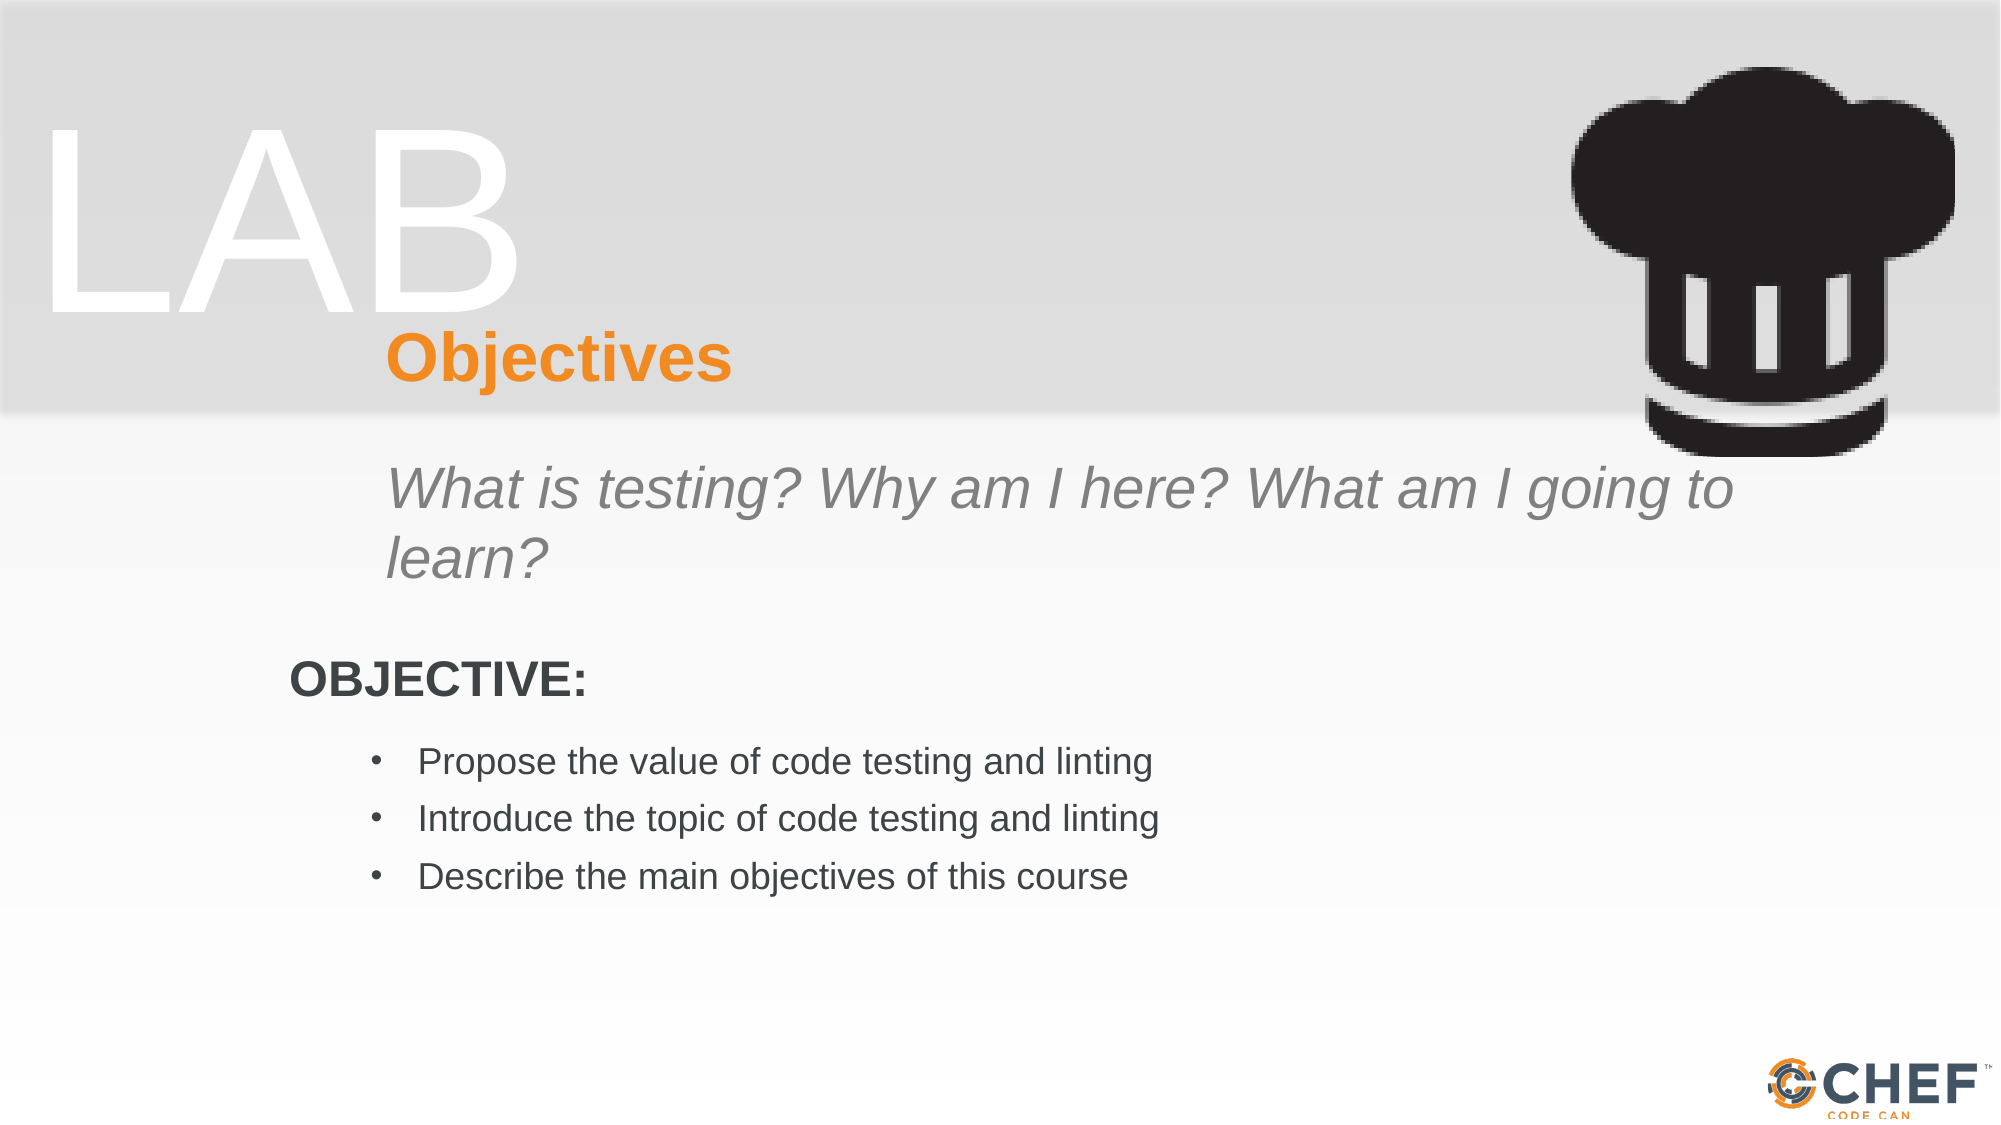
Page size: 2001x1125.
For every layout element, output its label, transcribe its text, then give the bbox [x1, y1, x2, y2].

list Propose the value of code testing and linting Introduce the topic of code testing and linting Describe the main objectives of this course [370, 736, 1764, 966]
list What is testing? Why am I here? What am I going to learn? [371, 426, 1764, 614]
title Objectives [370, 307, 1721, 412]
